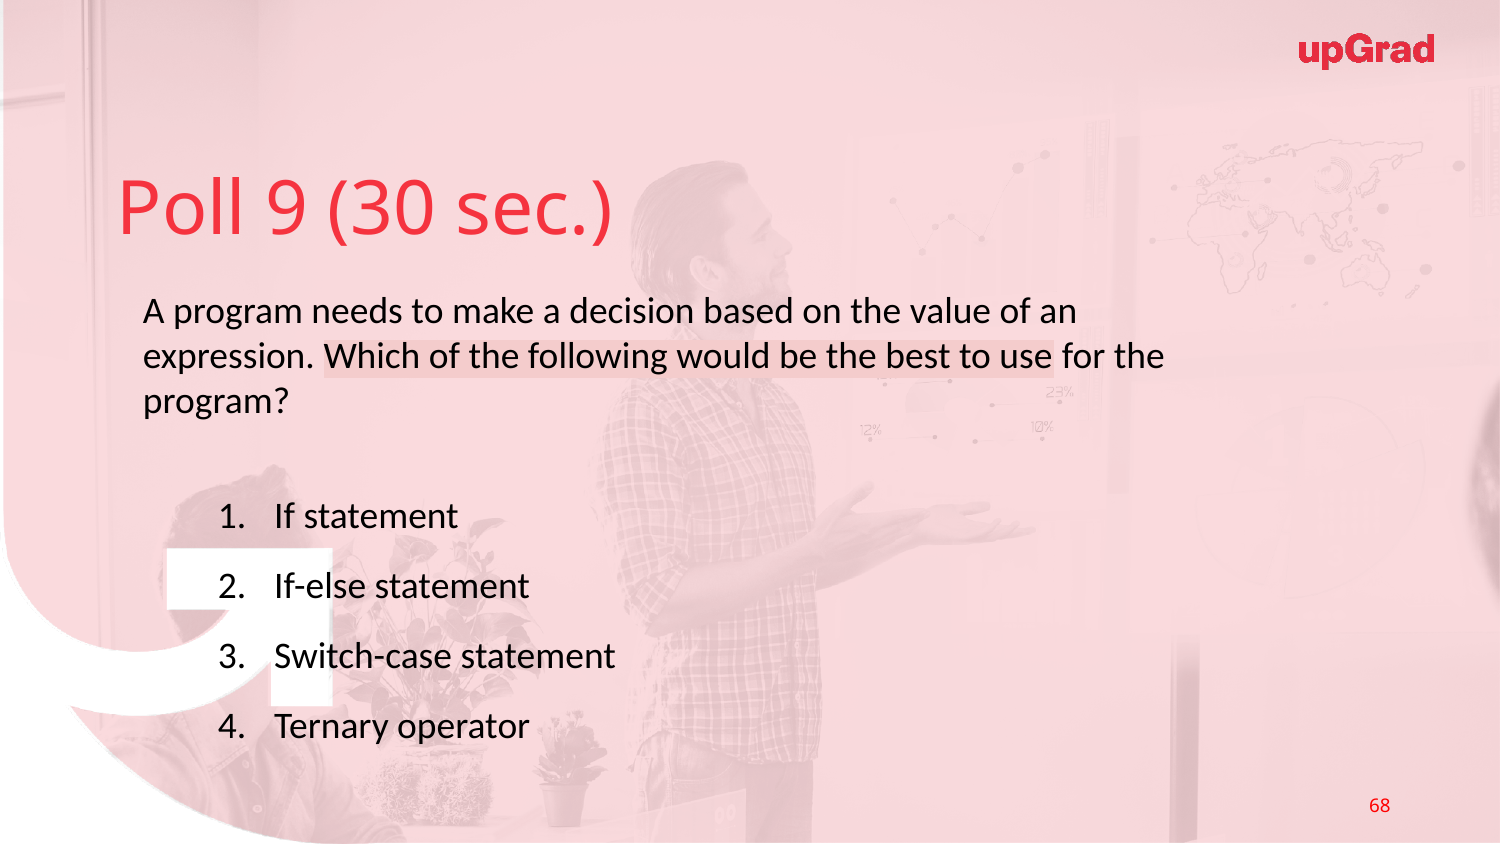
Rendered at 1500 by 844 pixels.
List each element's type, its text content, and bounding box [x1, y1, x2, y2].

text_box [3, 0, 1500, 844]
text_box 68 [1068, 782, 1406, 828]
picture [1299, 33, 1434, 70]
text_box Poll 9 (30 sec.) [105, 102, 1007, 319]
text_box A program needs to make a decision based on the value of an expression. Which of the following would be the best to use for the program? If statement If-else statement Switch-case statement Ternary operator [127, 278, 1257, 751]
